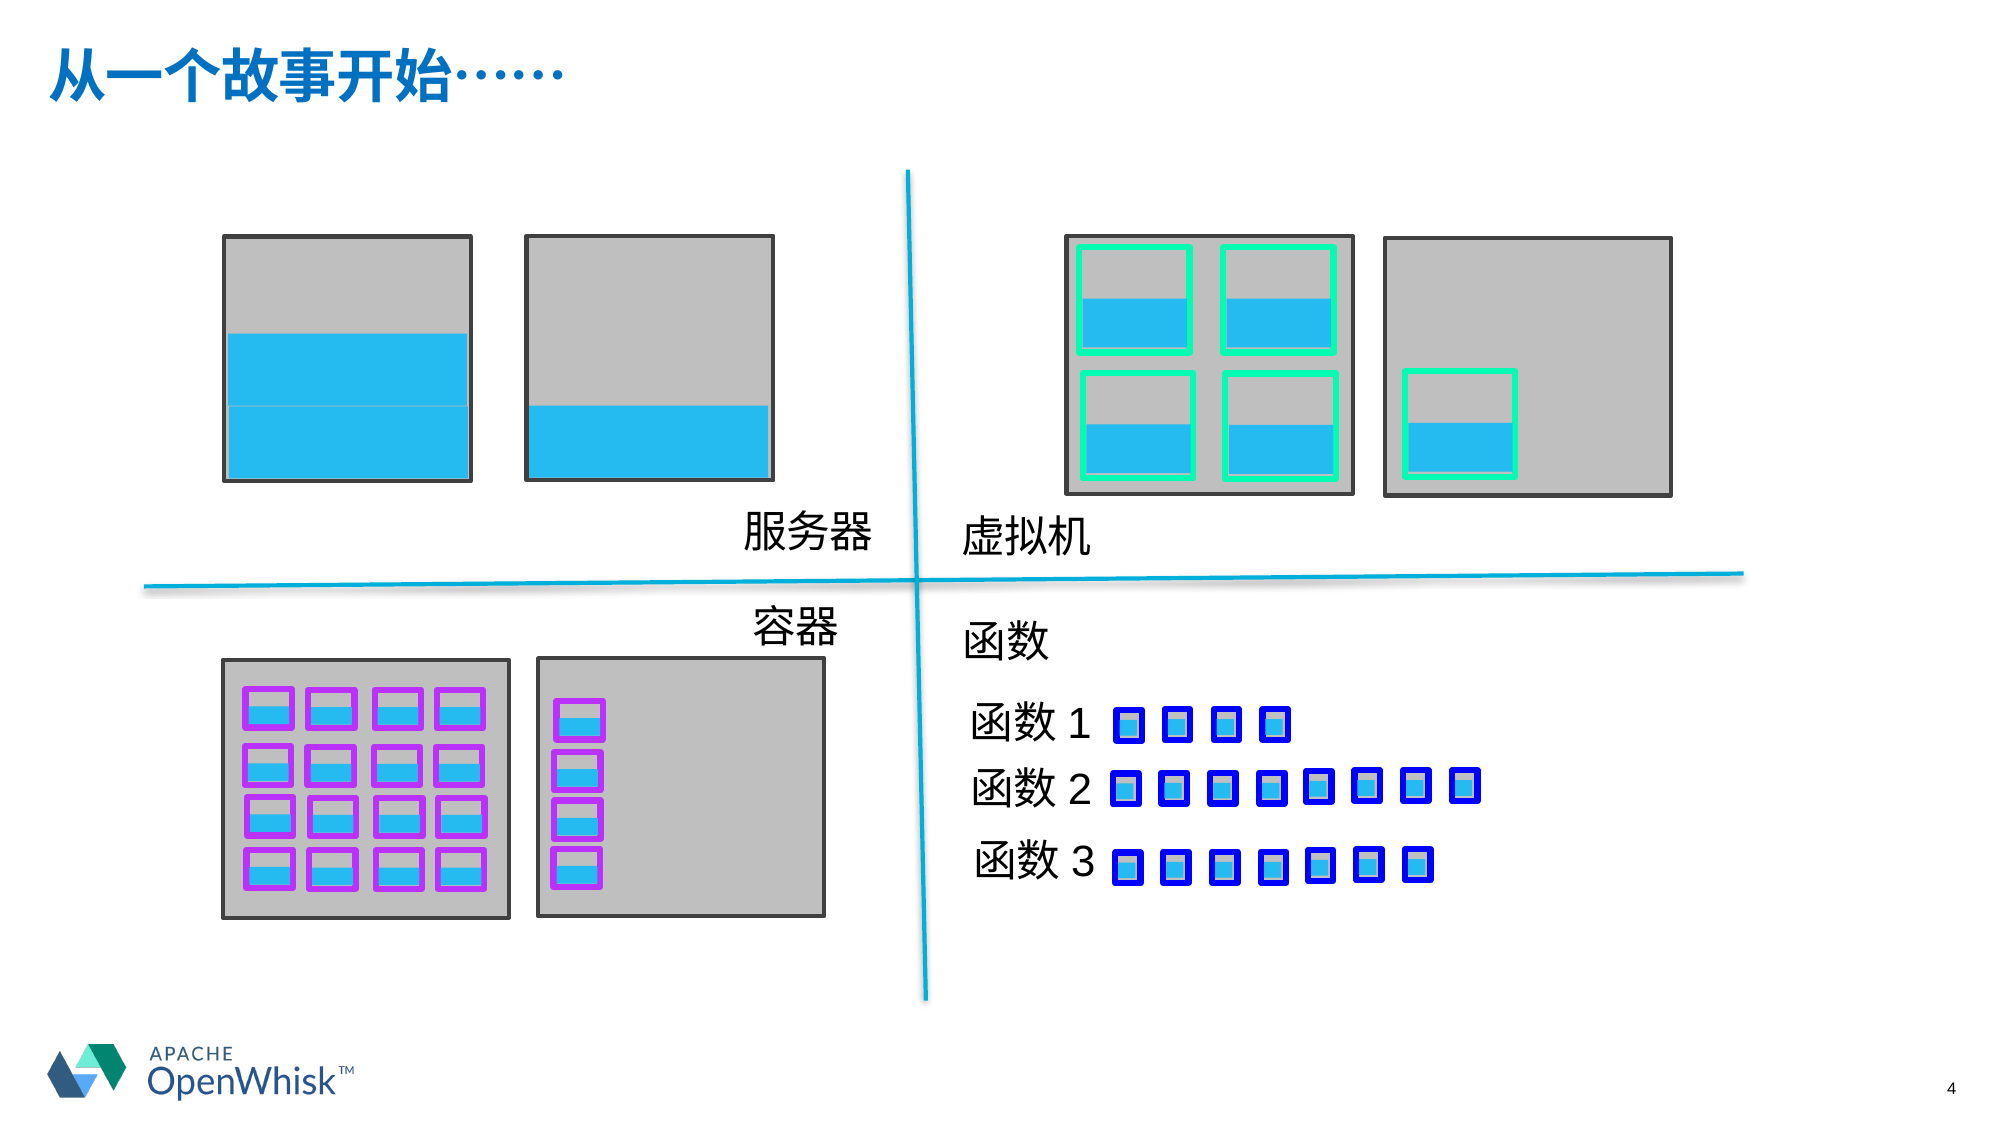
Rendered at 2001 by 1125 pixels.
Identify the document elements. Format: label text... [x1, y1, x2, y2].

title 从一个故事开始…… [48, 39, 1969, 110]
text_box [1082, 372, 1194, 479]
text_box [556, 700, 603, 740]
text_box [143, 573, 902, 587]
text_box [227, 404, 470, 480]
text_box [1225, 373, 1337, 480]
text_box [1404, 371, 1516, 478]
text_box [246, 849, 294, 889]
text_box 虚拟机 [961, 508, 1092, 562]
text_box [1064, 234, 1355, 496]
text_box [437, 850, 485, 890]
text_box [536, 656, 826, 918]
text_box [1116, 709, 1143, 741]
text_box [1161, 769, 1478, 804]
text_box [907, 169, 927, 1001]
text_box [375, 850, 423, 890]
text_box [553, 751, 601, 791]
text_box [553, 800, 601, 840]
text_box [1222, 246, 1334, 353]
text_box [1164, 708, 1289, 741]
text_box 函数 [963, 613, 1051, 666]
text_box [308, 850, 356, 890]
text_box 函数2 [970, 761, 1093, 814]
text_box [221, 658, 511, 920]
text_box 容器 [752, 598, 840, 652]
text_box [226, 332, 469, 408]
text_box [1114, 852, 1141, 884]
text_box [1078, 246, 1190, 353]
text_box 服务器 [743, 504, 874, 557]
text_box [1163, 848, 1431, 883]
text_box [524, 234, 775, 482]
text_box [244, 745, 483, 786]
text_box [931, 573, 1744, 587]
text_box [245, 688, 484, 729]
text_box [246, 796, 485, 837]
picture [47, 1044, 354, 1101]
text_box [222, 234, 473, 483]
text_box 函数3 [973, 832, 1096, 885]
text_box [553, 848, 601, 888]
text_box [527, 404, 770, 480]
text_box 函数1 [969, 694, 1092, 748]
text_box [1113, 773, 1139, 805]
text_box [1383, 236, 1673, 498]
